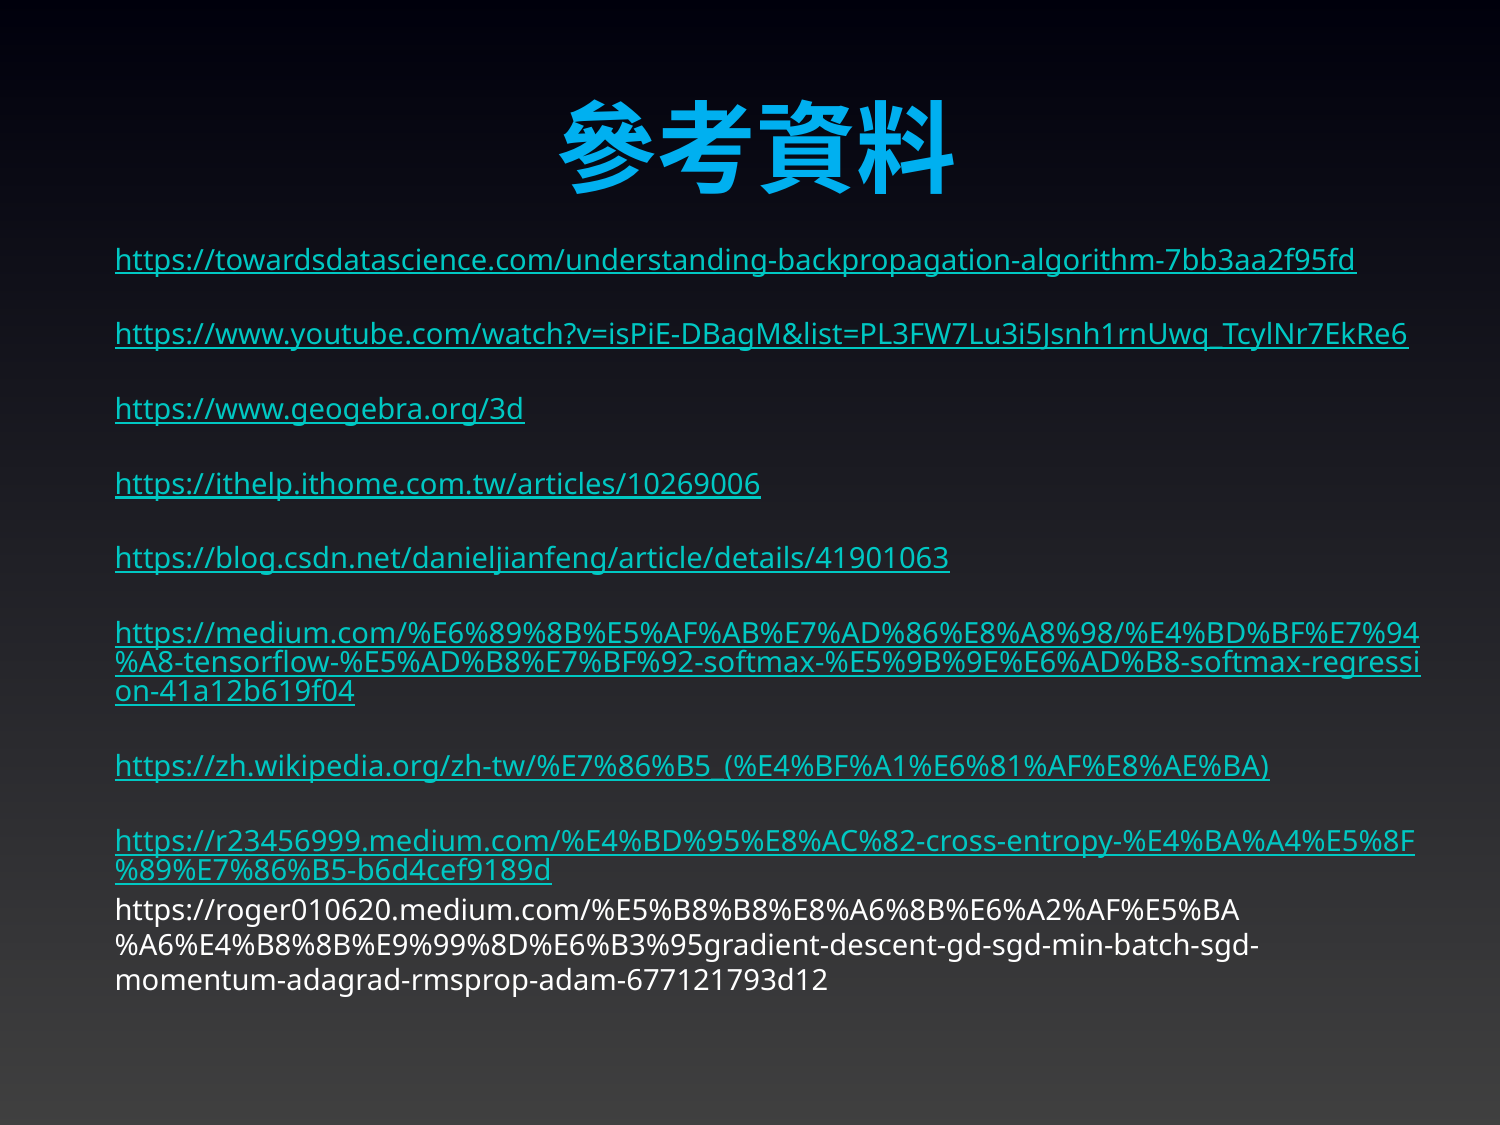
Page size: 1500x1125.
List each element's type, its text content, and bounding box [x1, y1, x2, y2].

text_box 參考資料 [174, 57, 1338, 221]
text_box https://towardsdatascience.com/understanding-backpropagation-algorithm-7bb3aa2f95fd https://www.youtube.com/watch?v=isPiE-DBagM&list=PL3FW7Lu3i5Jsnh1rnUwq_TcylNr7EkRe6 https://www.geogebra.org/3d https://ithelp.ithome.com.tw/articles/10269006 https://blog.csdn.net/danieljianfeng/article/details/41901063 https://medium.com/%E6%89%8B%E5%AF%AB%E7%AD%86%E8%A8%98/%E4%BD%BF%E7%94%A8-tensorflow-%E5%AD%B8%E7%BF%92-softmax-%E5%9B%9E%E6%AD%B8-softmax-regression-41a12b619f04 https://zh.wikipedia.org/zh-tw/%E7%86%B5_(%E4%BF%A1%E6%81%AF%E8%AE%BA) https://r23456999.medium.com/%E4%BD%95%E8%AC%82-cross-entropy-%E4%BA%A4%E5%8F%89%E7%86%B5-b6d4cef9189d https://roger010620.medium.com/%E5%B8%B8%E8%A6%8B%E6%A2%AF%E5%BA%A6%E4%B8%8B%E9%99%8D%E6%B3%95gradient-descent-gd-sgd-min-batch-sgd-momentum-adagrad-rmsprop-adam-677121793d12 [99, 233, 1438, 916]
